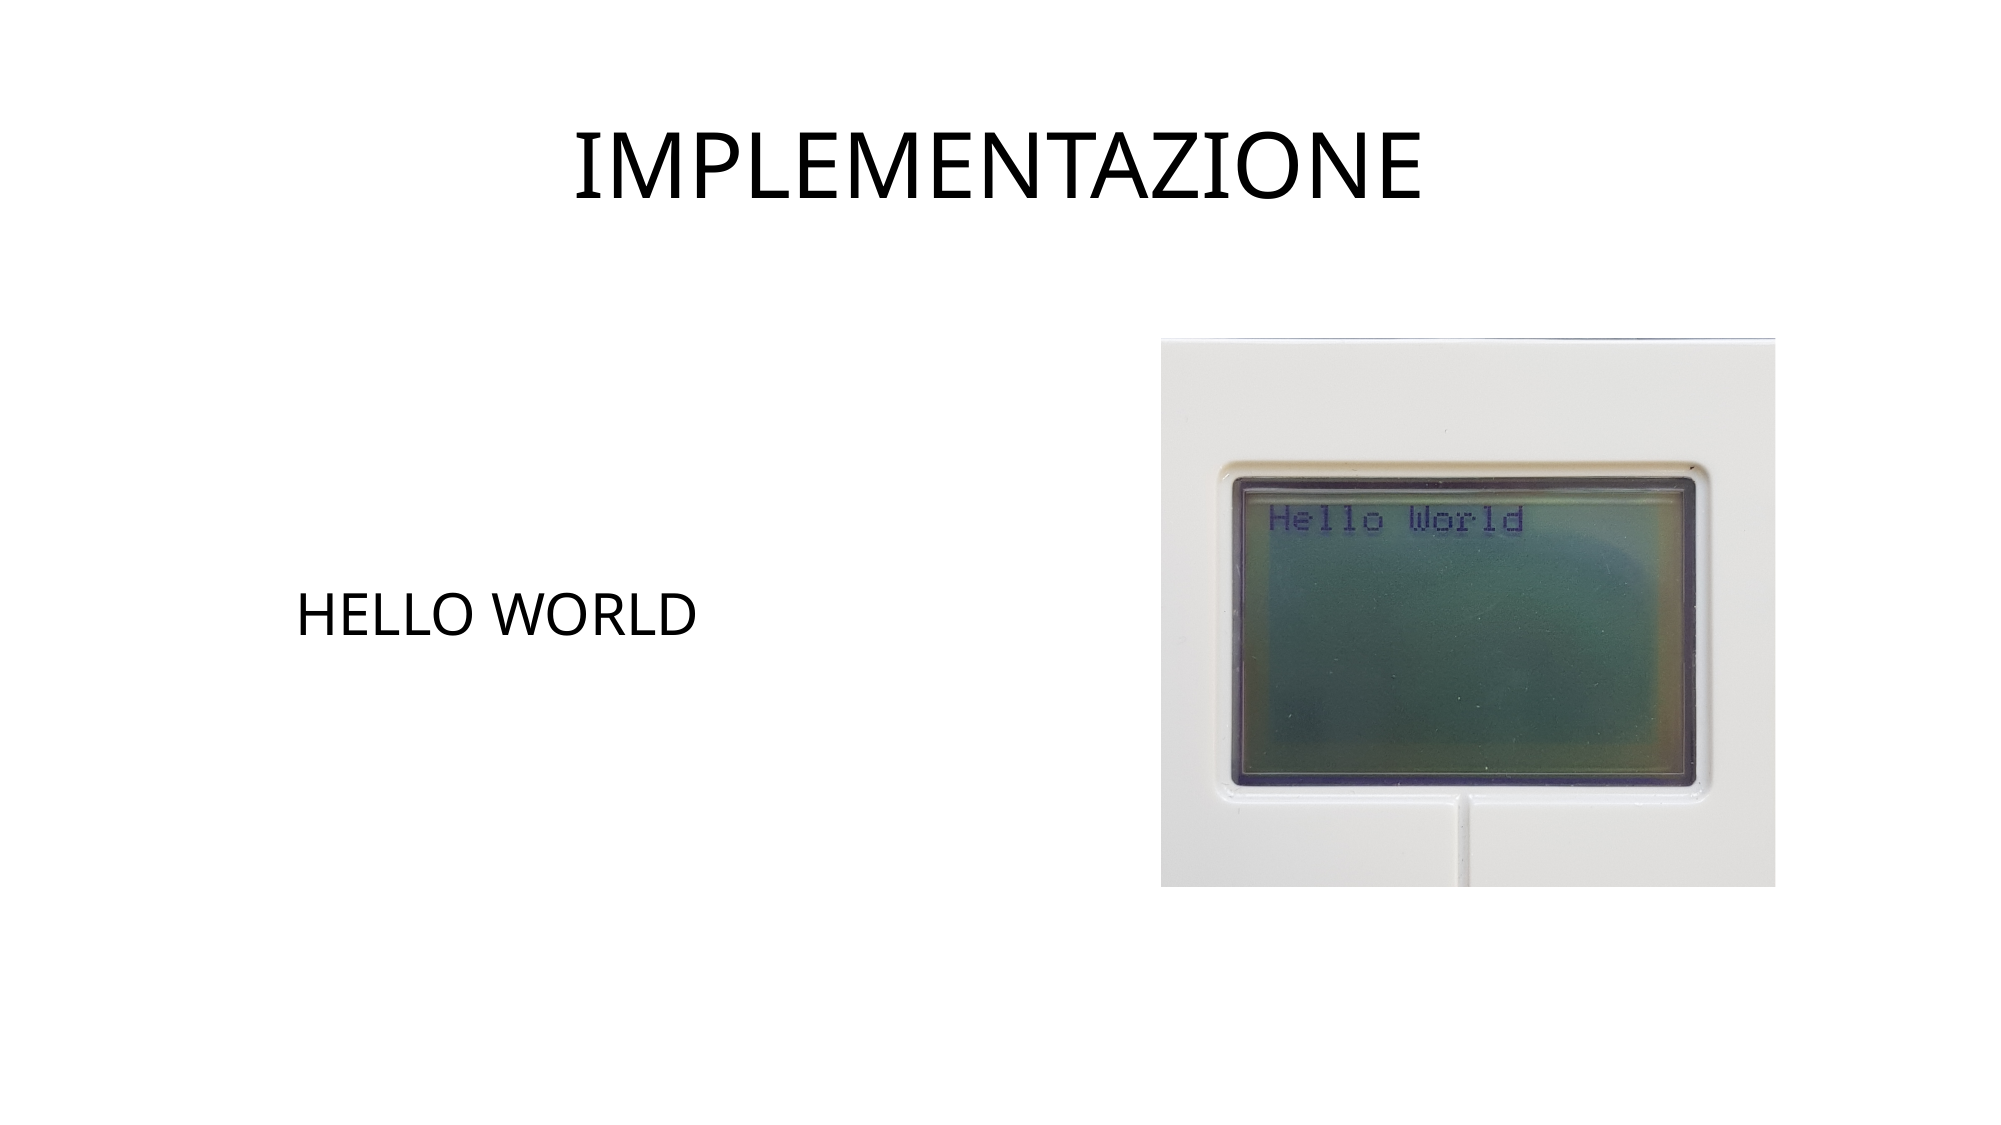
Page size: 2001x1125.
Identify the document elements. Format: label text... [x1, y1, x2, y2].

picture [1160, 337, 1776, 887]
title IMPLEMENTAZIONE [137, 59, 1863, 278]
text_box HELLO WORLD [0, 569, 995, 654]
